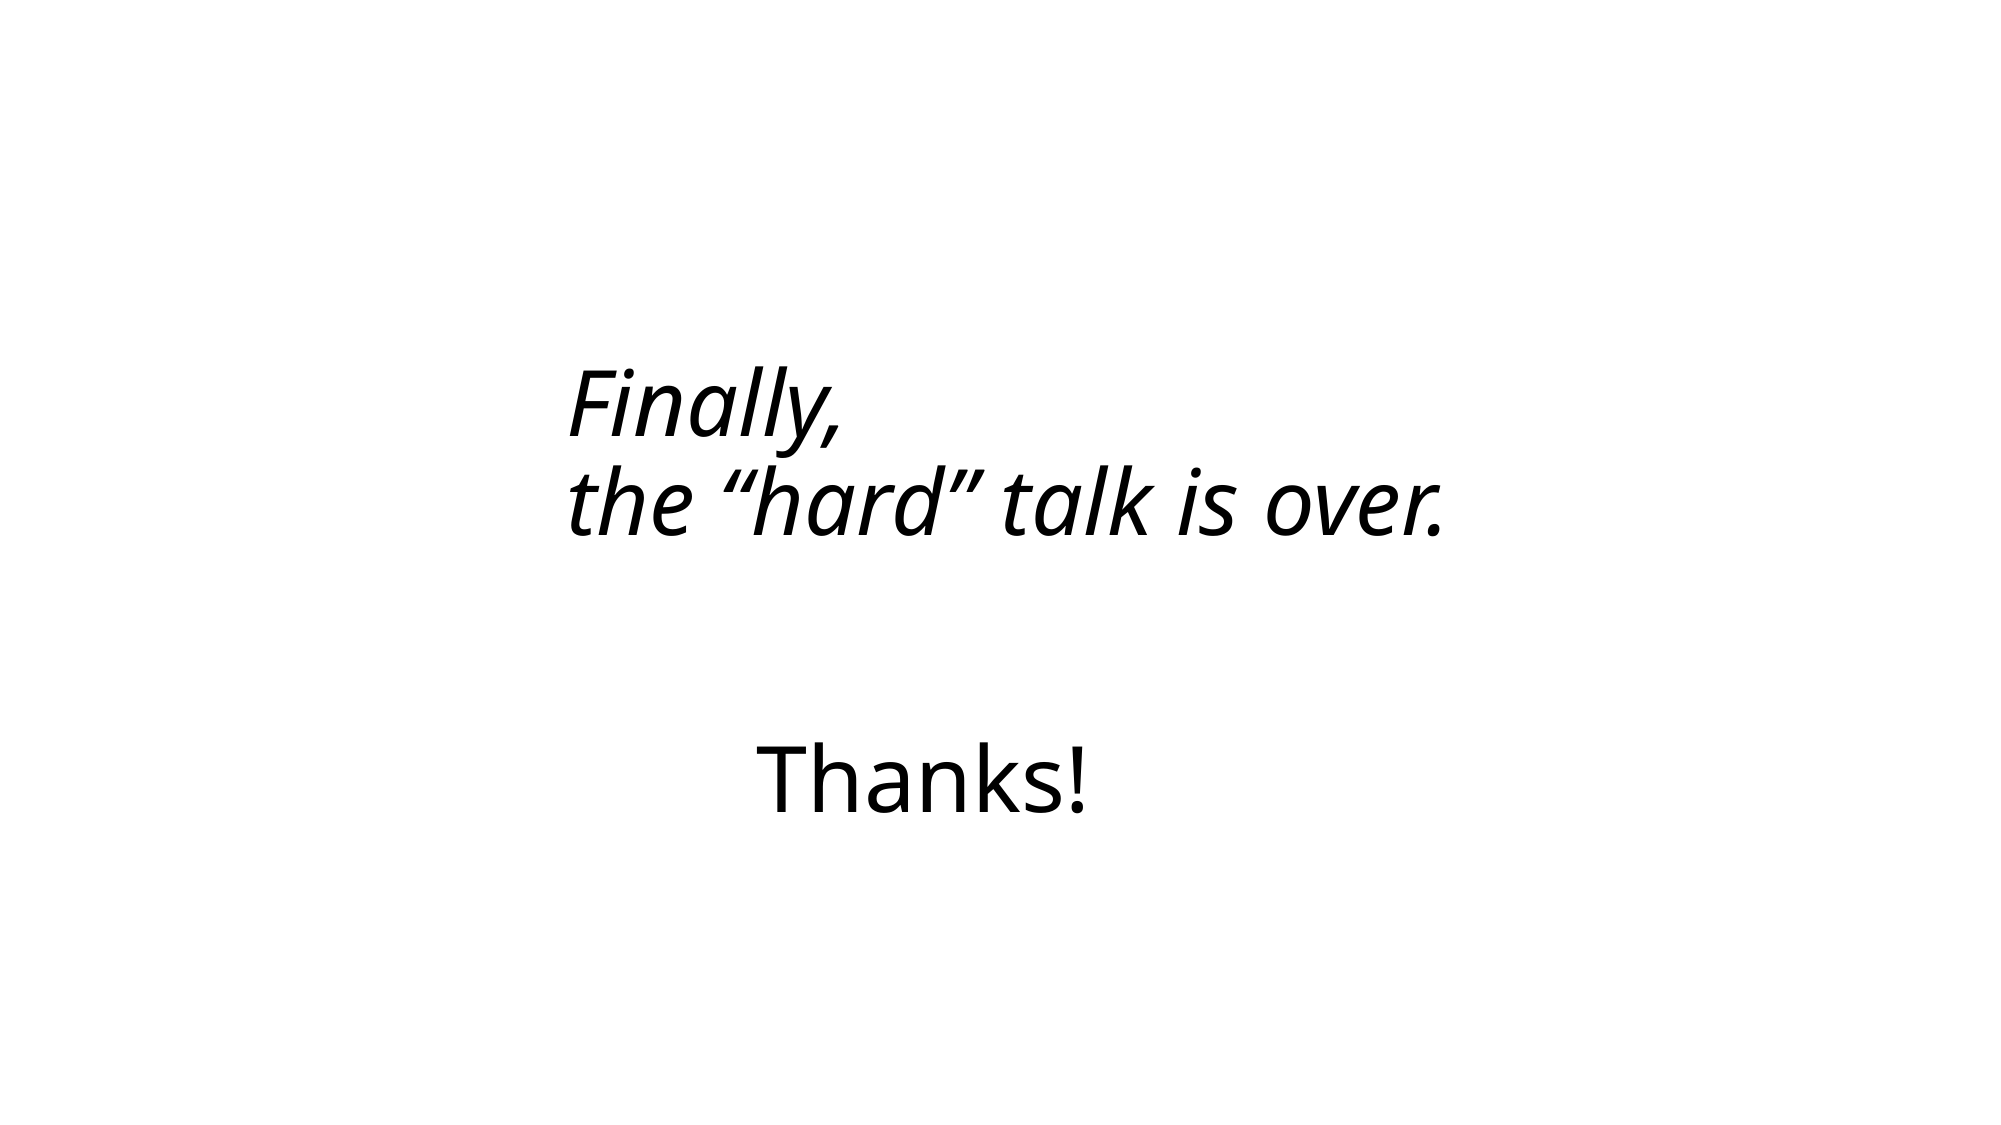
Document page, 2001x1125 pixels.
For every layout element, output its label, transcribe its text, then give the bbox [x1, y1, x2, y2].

title Finally, the “hard” talk is over. [550, 348, 2000, 674]
text_box Thanks! [741, 674, 2000, 892]
